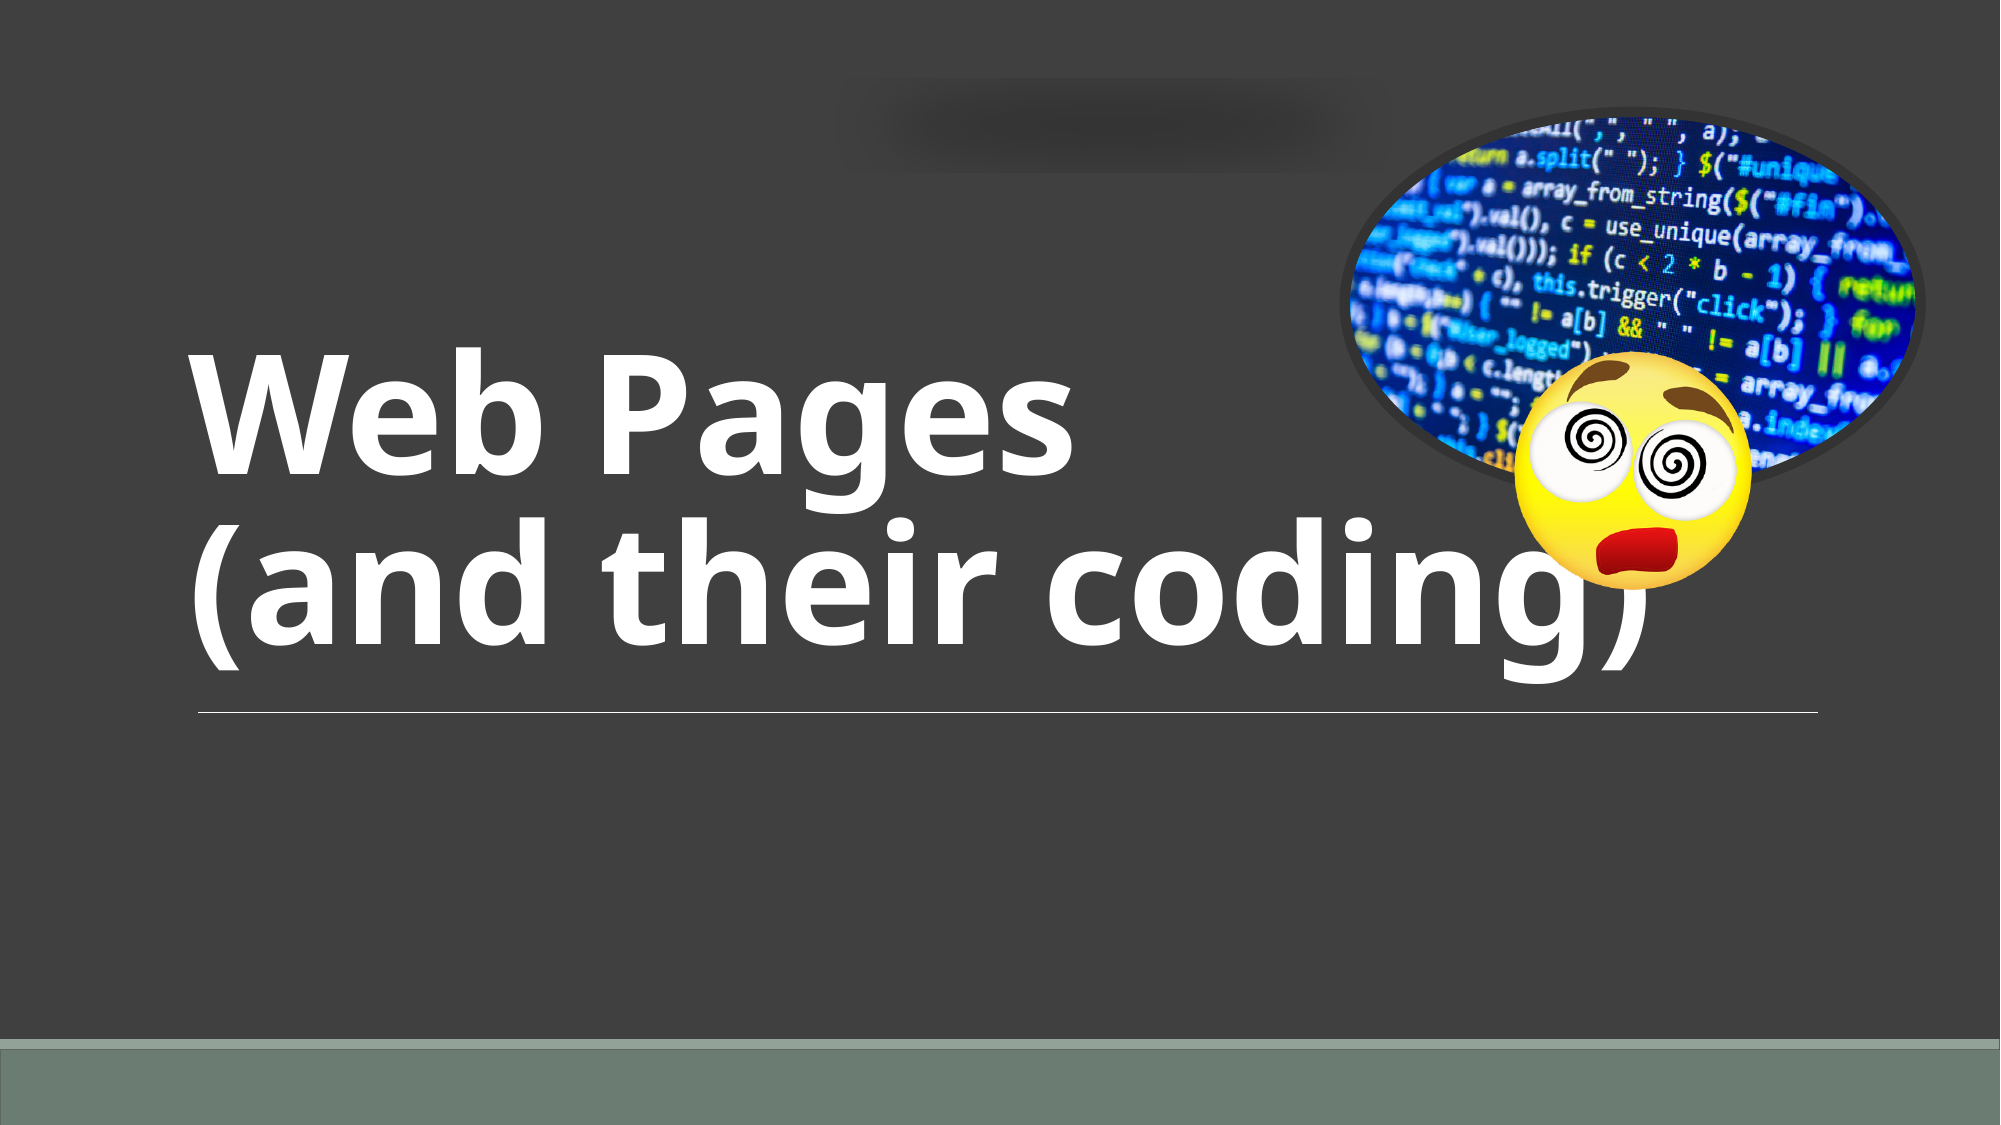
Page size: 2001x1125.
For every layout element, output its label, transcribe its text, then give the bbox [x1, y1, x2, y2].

title Web Pages (and their coding) [173, 218, 1673, 687]
picture [1344, 111, 1922, 592]
